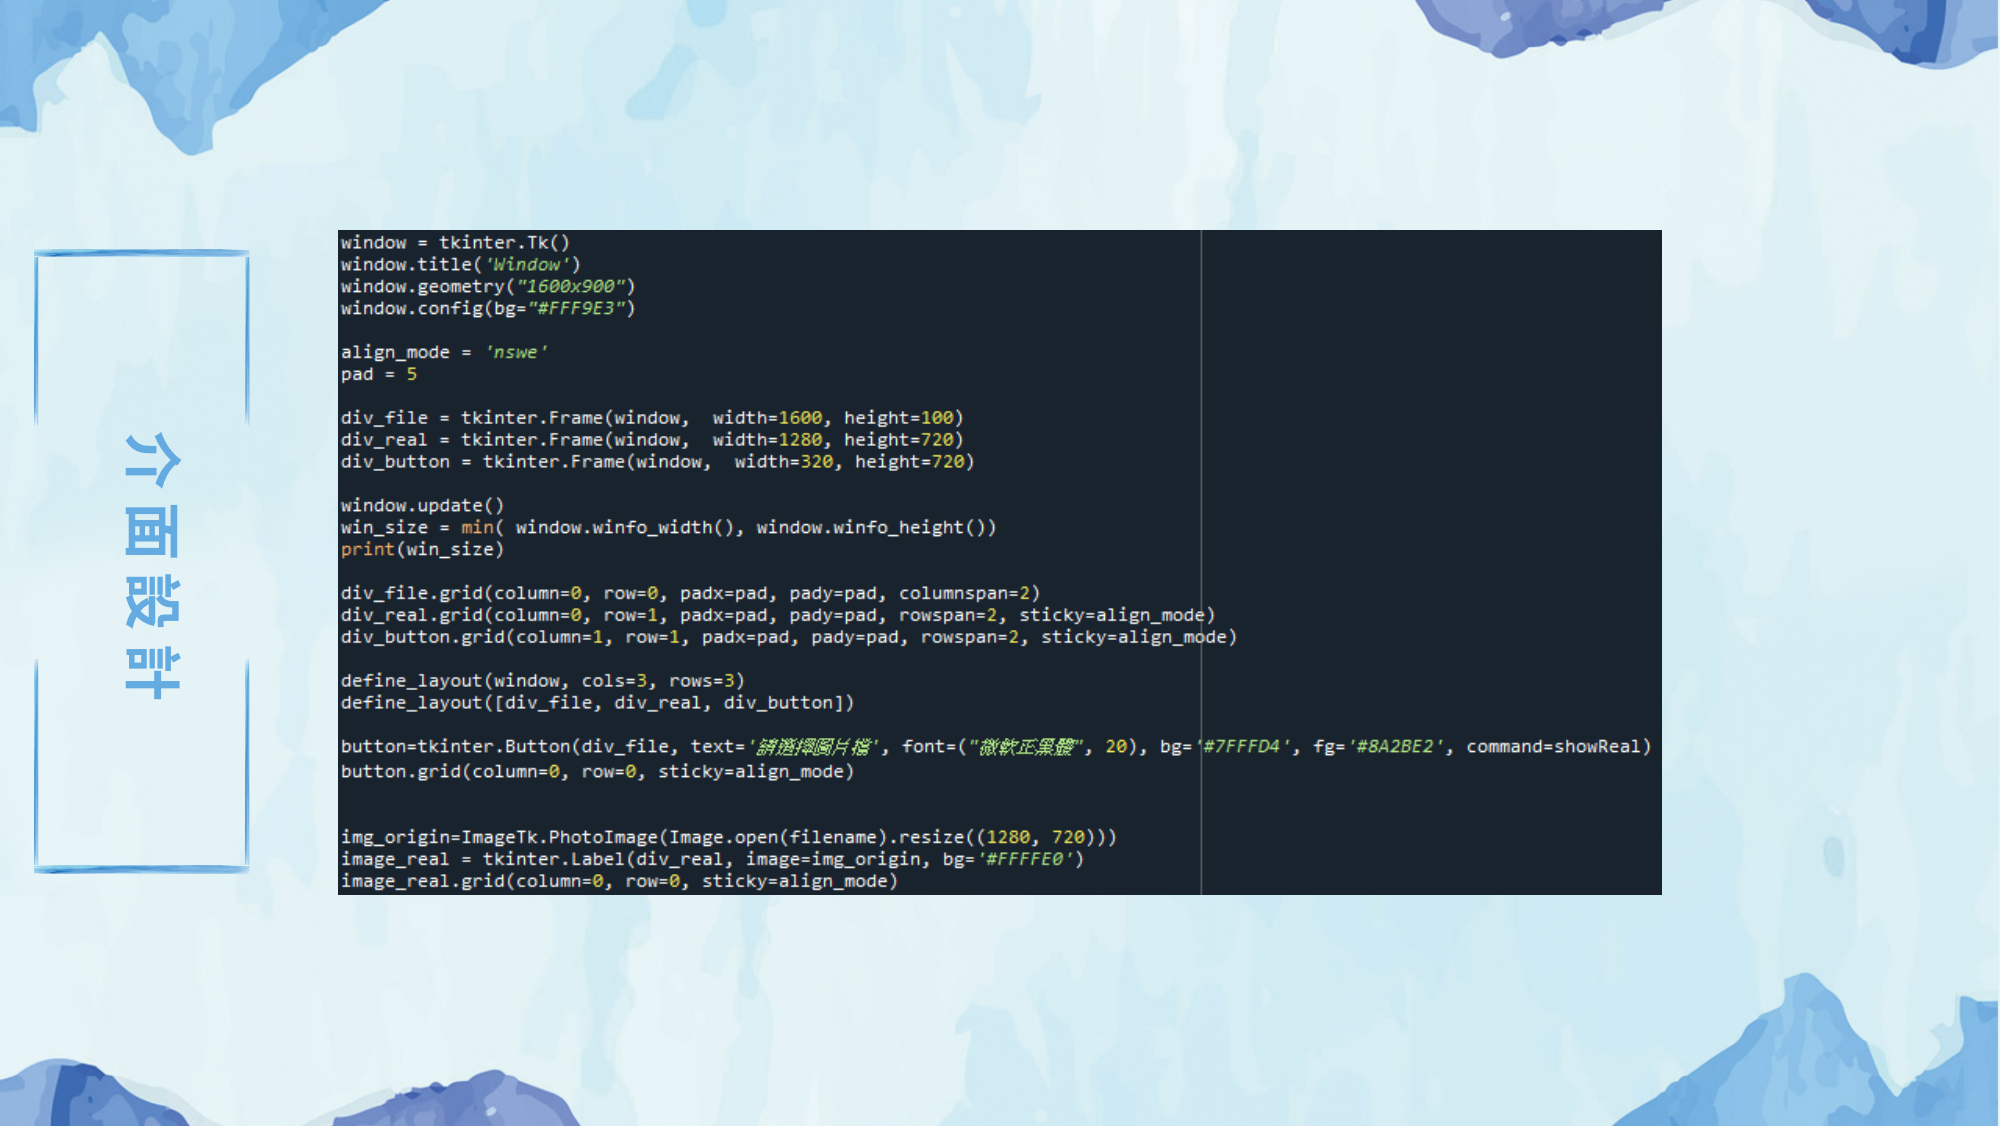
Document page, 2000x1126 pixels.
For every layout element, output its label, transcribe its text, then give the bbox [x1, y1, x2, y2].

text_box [33, 249, 250, 427]
picture [0, 0, 2000, 1126]
text_box 介面設計 [95, 434, 197, 658]
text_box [33, 659, 250, 874]
